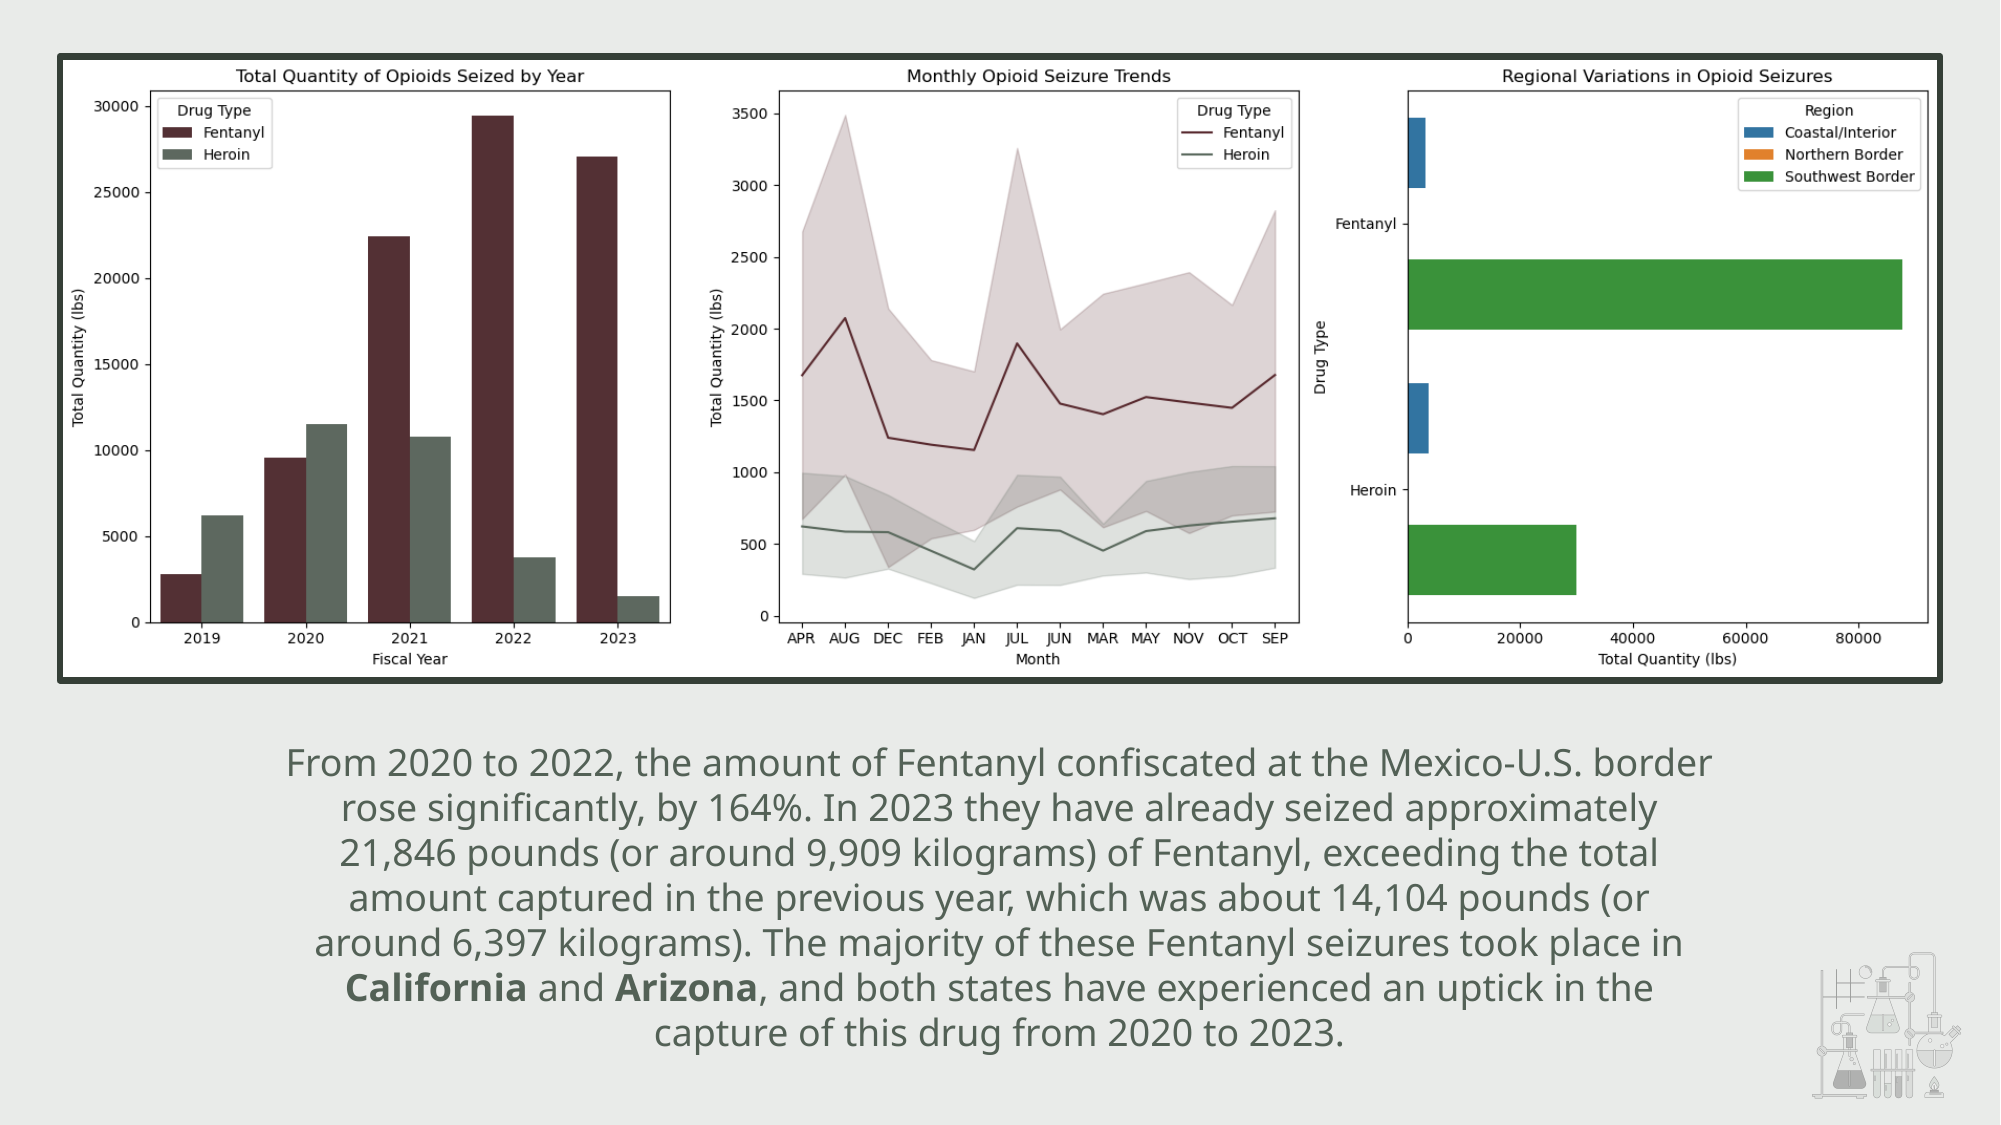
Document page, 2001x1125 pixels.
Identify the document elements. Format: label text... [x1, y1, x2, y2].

picture [1773, 915, 2000, 1125]
text_box From 2020 to 2022, the amount of Fentanyl confiscated at the Mexico-U.S. border rose significantly, by 164%. In 2023 they have already seized approximately 21,846 pounds (or around 9,909 kilograms) of Fentanyl, exceeding the total amount captured in the previous year, which was about 14,104 pounds (or around 6,397 kilograms). The majority of these Fentanyl seizures took place in California and Arizona, and both states have experienced an uptick in the capture of this drug from 2020 to 2023. [269, 686, 1731, 1062]
picture [62, 59, 1938, 678]
